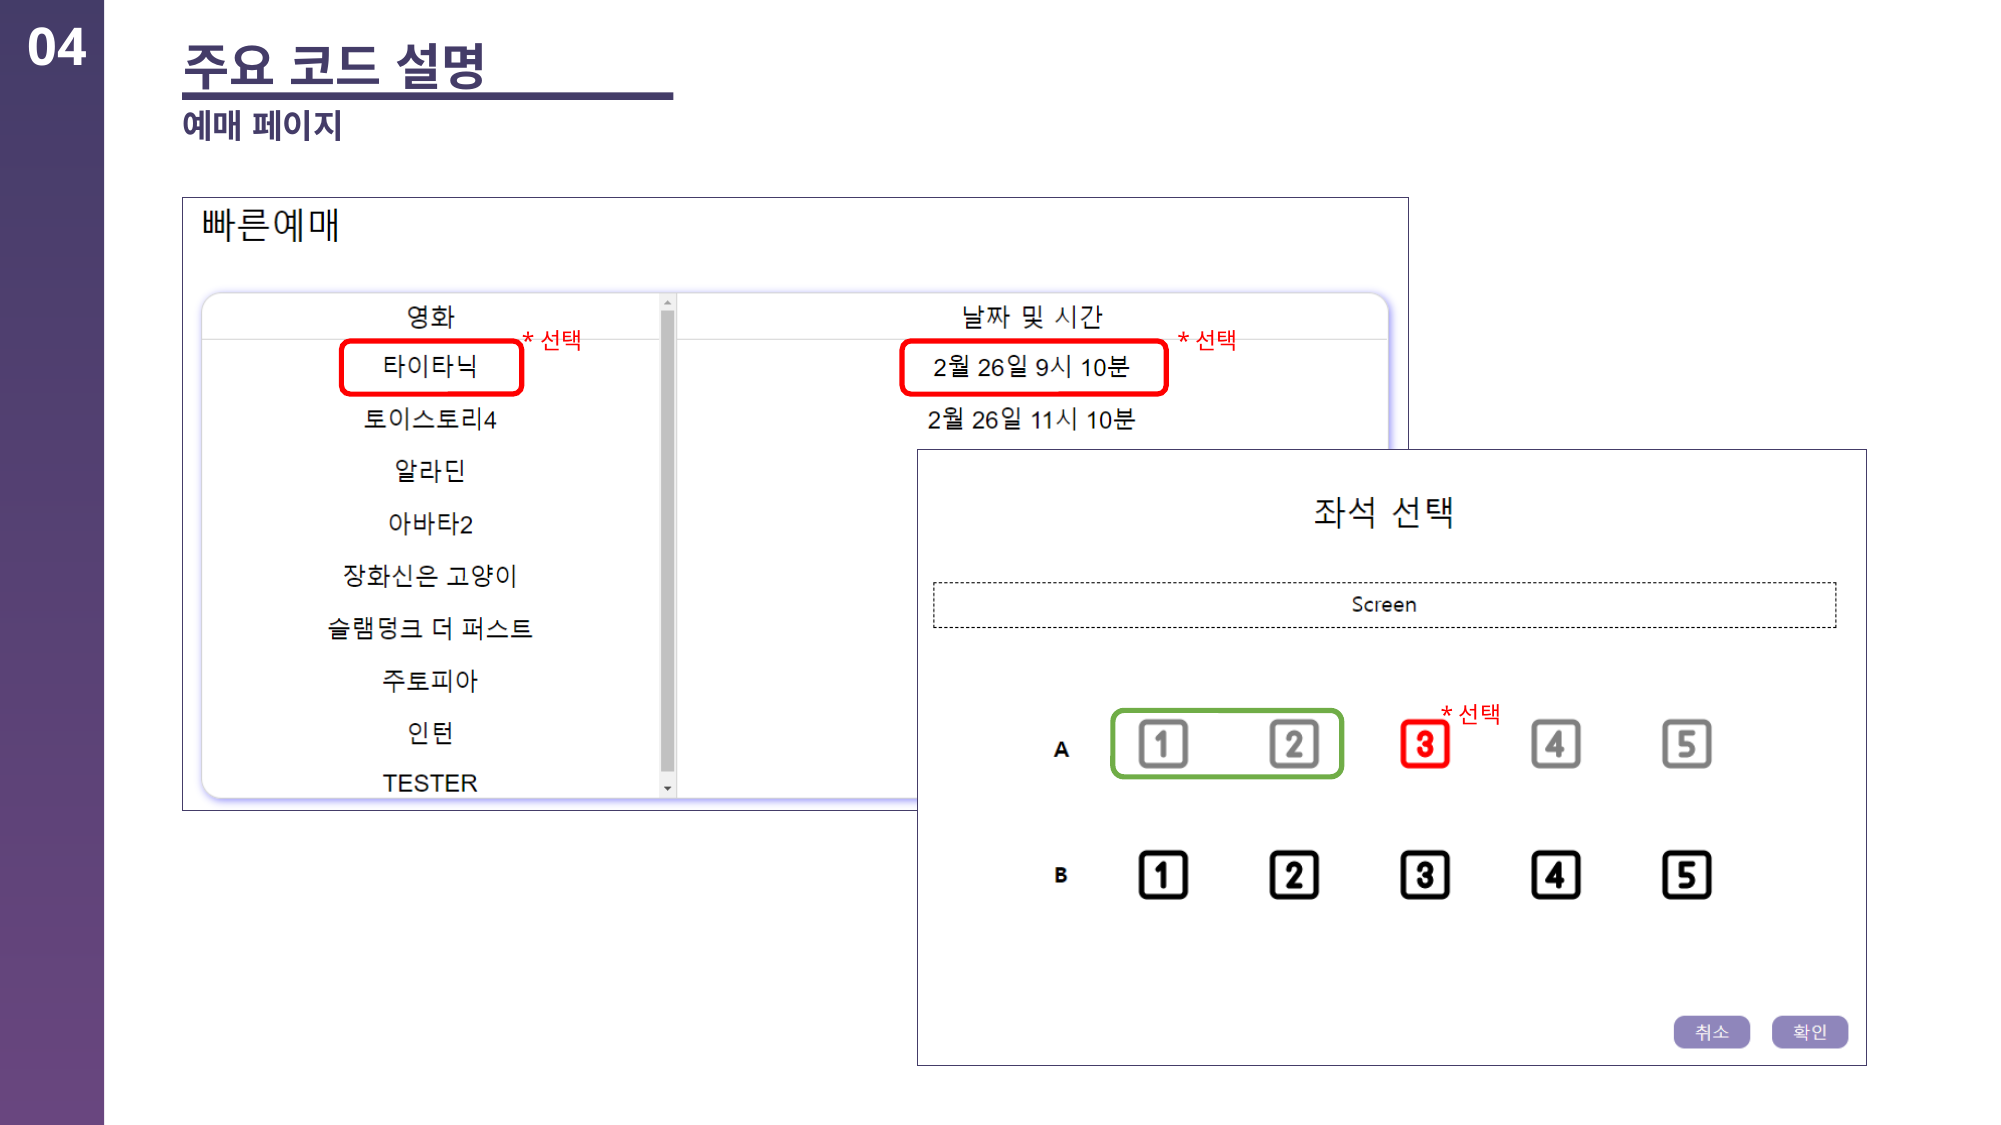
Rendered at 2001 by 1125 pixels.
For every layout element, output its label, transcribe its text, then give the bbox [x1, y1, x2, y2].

text_box 04 [13, 6, 103, 84]
text_box [181, 91, 321, 98]
text_box [0, 0, 105, 1125]
text_box 예매 페이지 [322, 98, 369, 153]
text_box [322, 91, 674, 101]
picture [182, 197, 1867, 1066]
text_box 주요 코드 설명 [322, 28, 503, 91]
text_box 예매 페이지 [167, 98, 321, 153]
text_box 주요 코드 설명 [169, 28, 321, 98]
